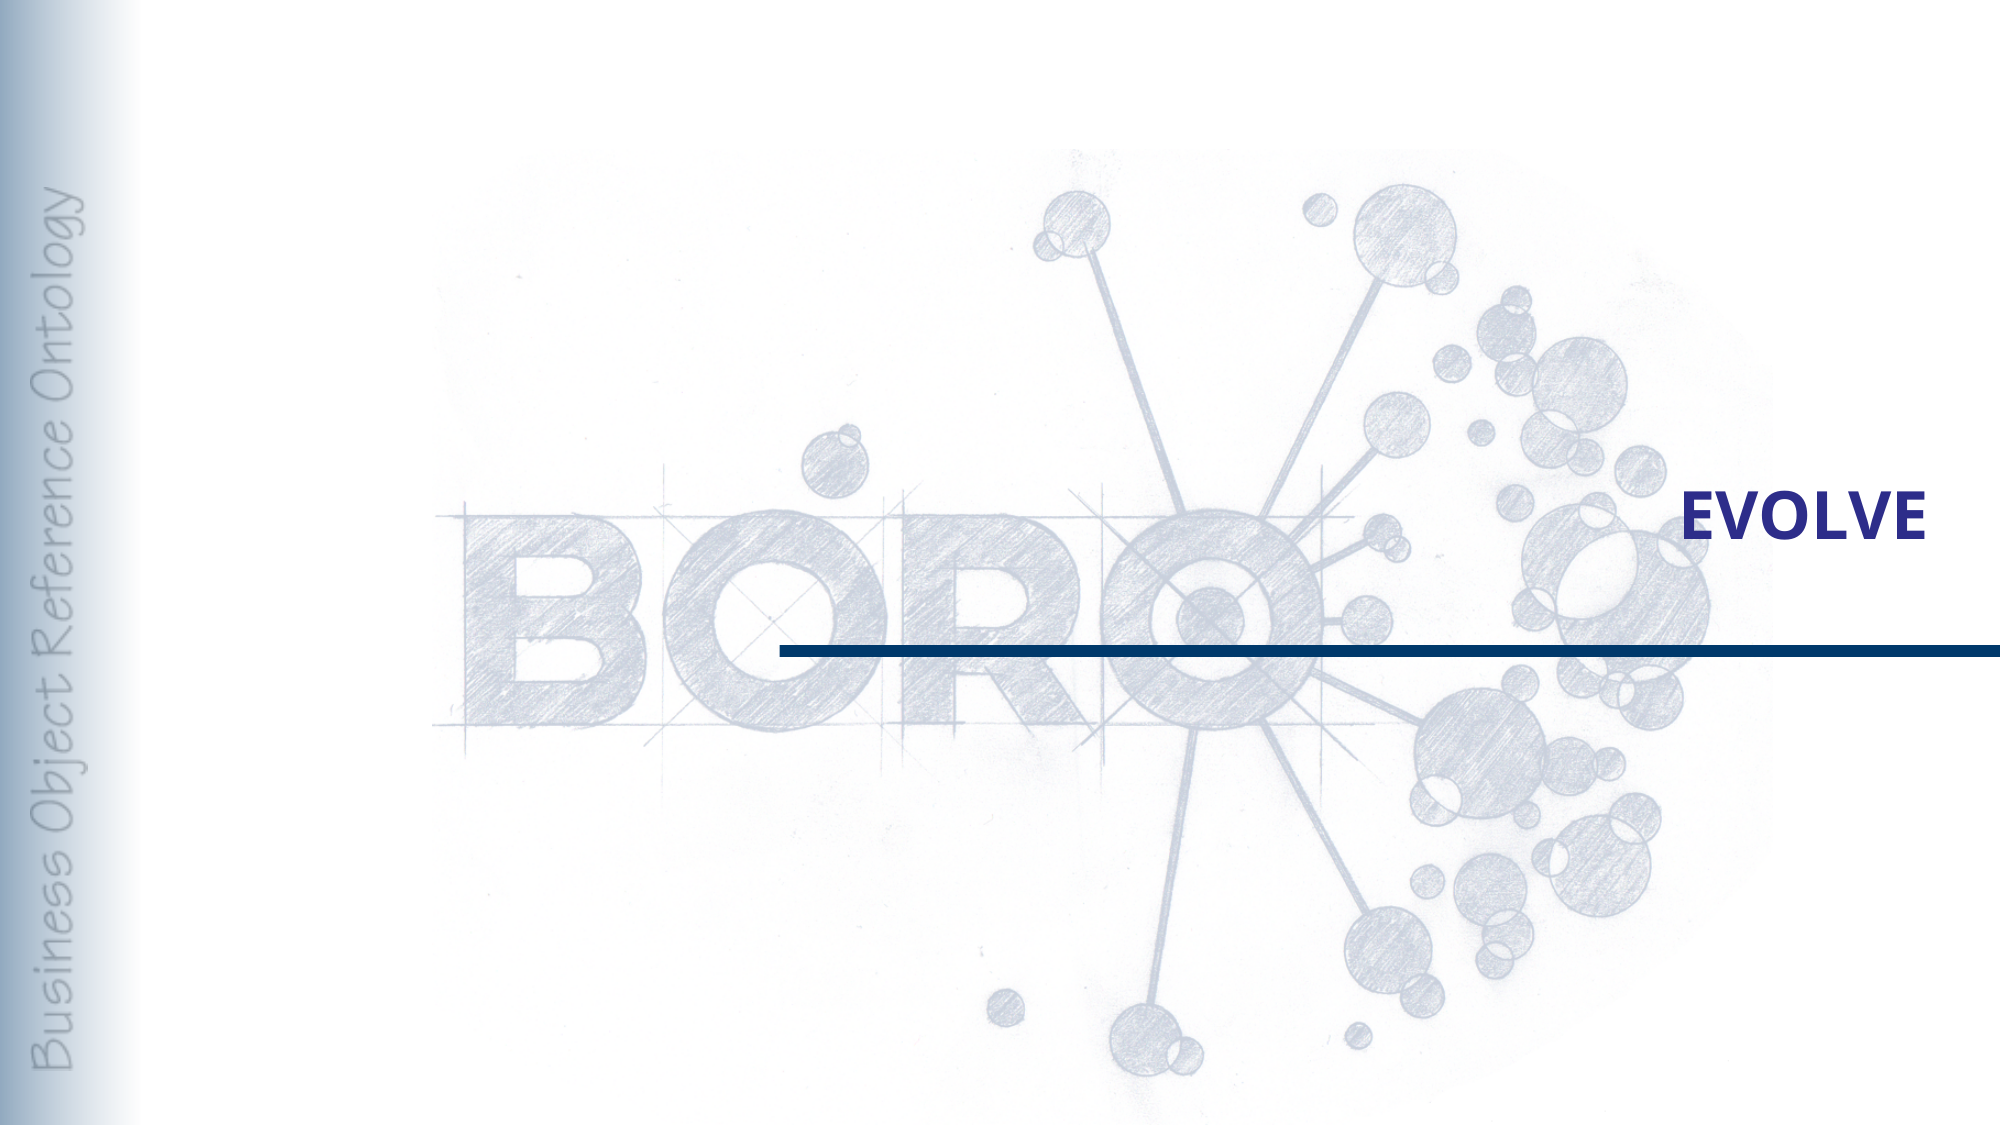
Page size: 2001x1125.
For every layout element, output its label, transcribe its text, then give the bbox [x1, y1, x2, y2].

title EVOLVE [338, 392, 1945, 634]
